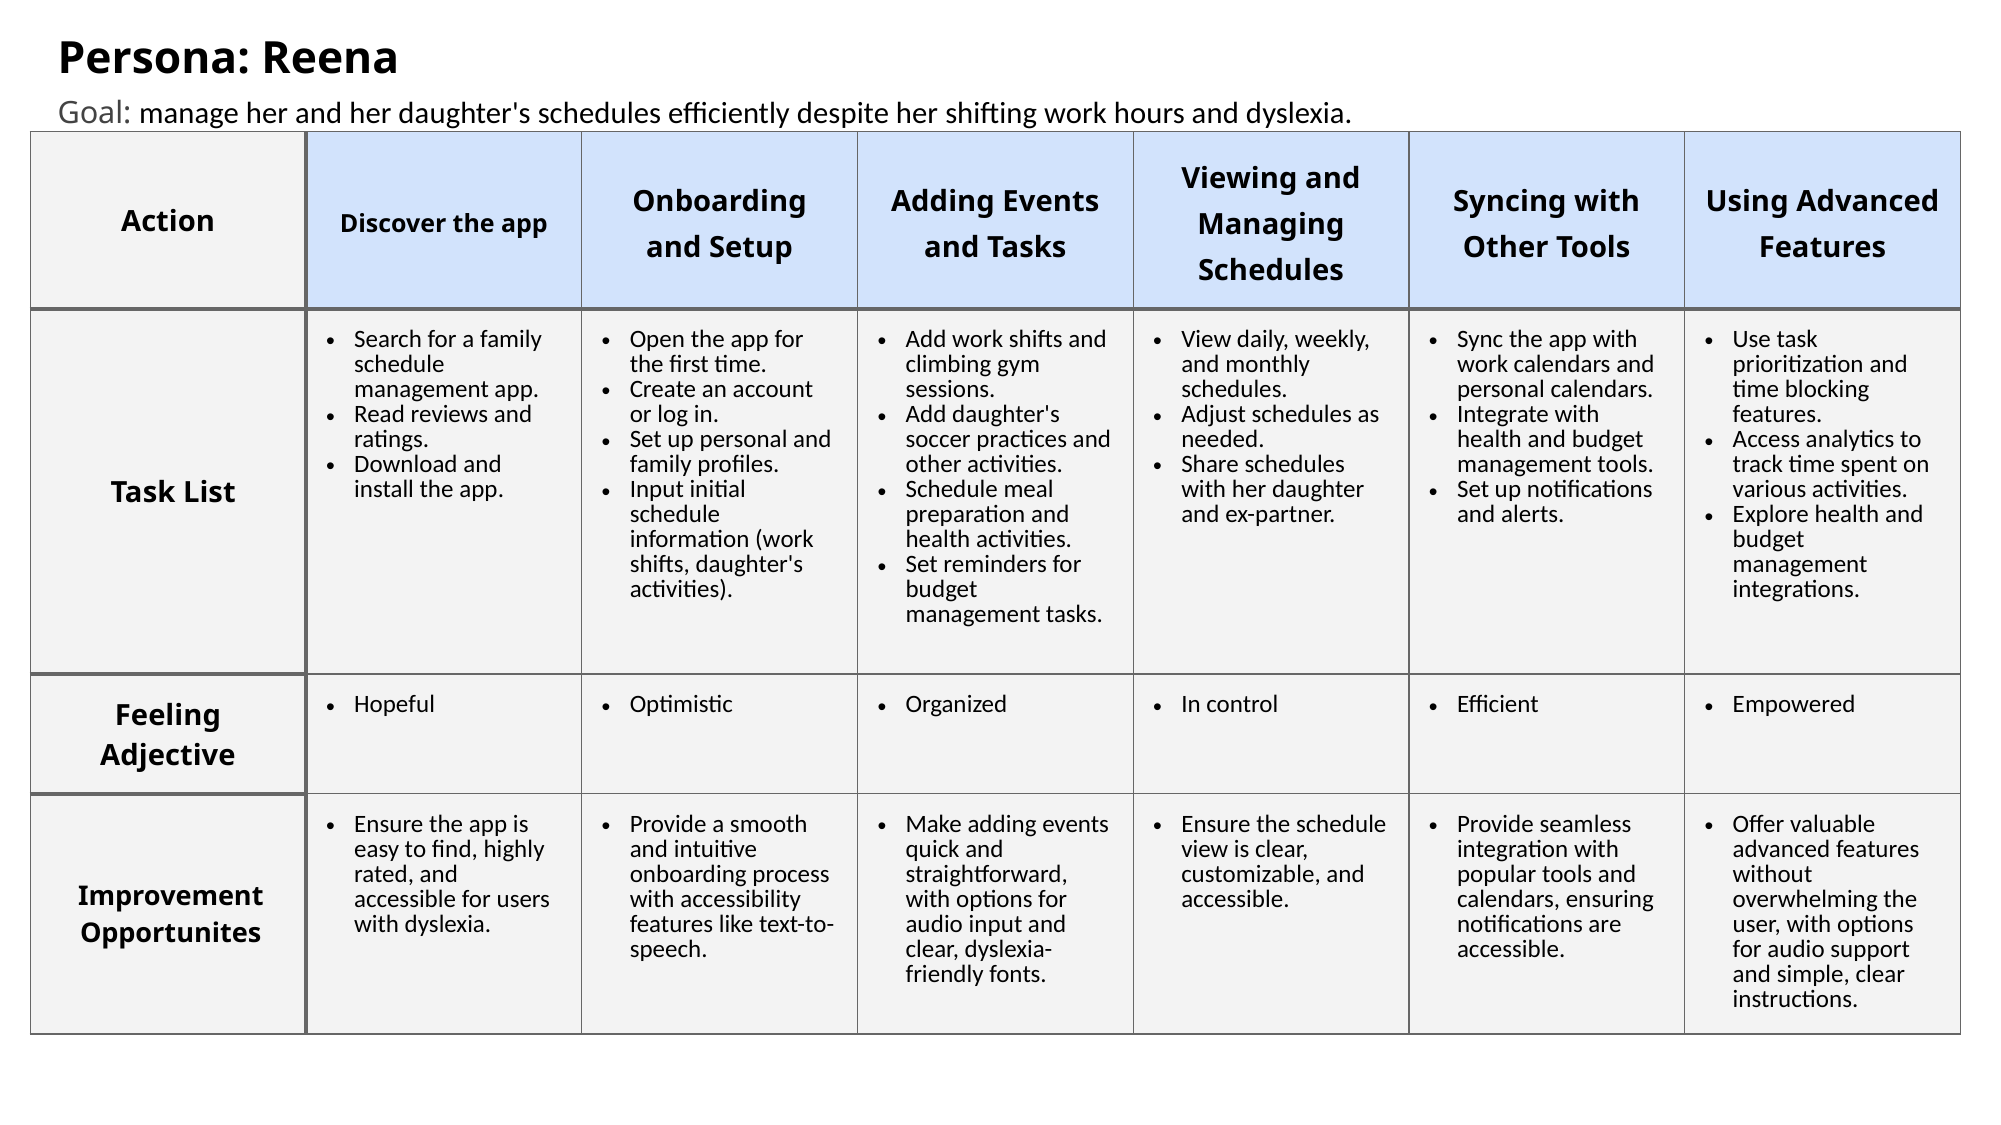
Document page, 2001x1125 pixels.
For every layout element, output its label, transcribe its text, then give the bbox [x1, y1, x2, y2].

table_cell Offer valuable advanced features without overwhelming the user, with options for audio support and simple, clear instructions. [1685, 794, 1960, 1033]
table_cell Hopeful [308, 675, 581, 793]
table_header Using Advanced Features [1685, 132, 1960, 307]
table_cell Search for a family schedule management app. Read reviews and ratings. Download and install the app. [308, 311, 581, 673]
table_header Adding Events and Tasks [858, 132, 1133, 307]
table_cell Use task prioritization and time blocking features. Access analytics to track time spent on various activities. Explore health and budget management integrations. [1685, 311, 1960, 673]
table_cell Provide seamless integration with popular tools and calendars, ensuring notifications are accessible. [1410, 794, 1684, 1033]
table_header Discover the app [308, 132, 581, 307]
table_cell Optimistic [582, 675, 857, 793]
table_cell Make adding events quick and straightforward, with options for audio input and clear, dyslexia-friendly fonts. [858, 794, 1133, 1033]
table_cell Empowered [1685, 675, 1960, 793]
table_cell In control [1134, 675, 1408, 793]
table_cell Improvement Opportunites [31, 796, 304, 1033]
text_box Persona: Reena [37, 9, 428, 72]
text_box Goal: manage her and her daughter's schedules efficiently despite her shifting work hours and dyslexia. [37, 72, 1894, 131]
table_header Onboarding and Setup [582, 132, 857, 307]
table_cell Add work shifts and climbing gym sessions. Add daughter's soccer practices and other activities. Schedule meal preparation and health activities. Set reminders for budget management tasks. [858, 311, 1133, 673]
table_header Viewing and Managing Schedules [1134, 132, 1408, 307]
table_header Syncing with Other Tools [1410, 132, 1684, 307]
table_cell View daily, weekly, and monthly schedules. Adjust schedules as needed. Share schedules with her daughter and ex-partner. [1134, 311, 1408, 673]
table_cell Provide a smooth and intuitive onboarding process with accessibility features like text-to-speech. [582, 794, 857, 1033]
table_cell Ensure the schedule view is clear, customizable, and accessible. [1134, 794, 1408, 1033]
table_cell Ensure the app is easy to find, highly rated, and accessible for users with dyslexia. [308, 794, 581, 1033]
table_cell Task List [31, 311, 304, 672]
table_cell Efficient [1410, 675, 1684, 793]
table_cell Sync the app with work calendars and personal calendars. Integrate with health and budget management tools. Set up notifications and alerts. [1410, 311, 1684, 673]
table_header Action [31, 132, 304, 307]
table_cell Feeling Adjective [31, 676, 304, 792]
table_cell Open the app for the first time. Create an account or log in. Set up personal and family profiles. Input initial schedule information (work shifts, daughter's activities). [582, 311, 857, 673]
table_cell Organized [858, 675, 1133, 793]
